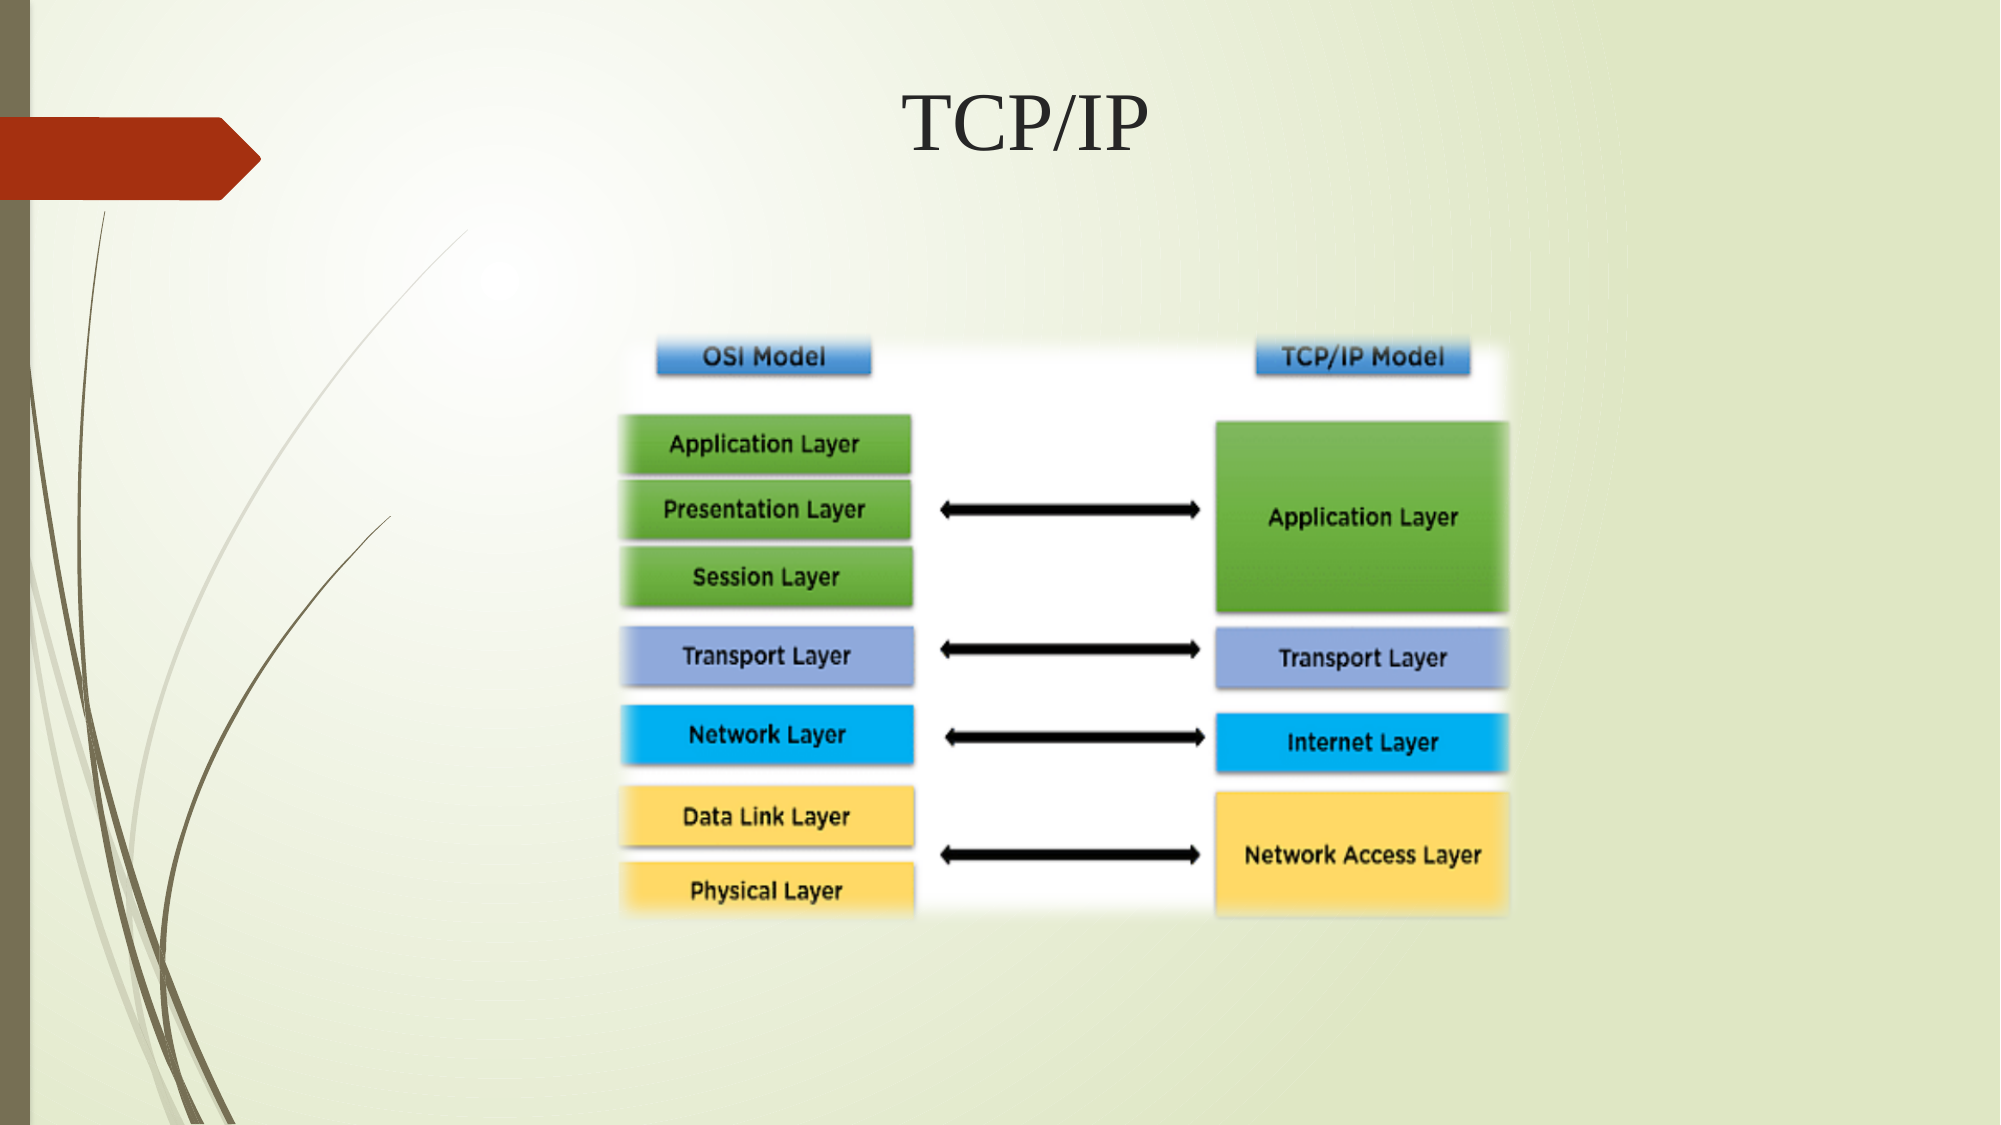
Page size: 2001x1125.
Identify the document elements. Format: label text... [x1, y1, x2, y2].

picture [608, 329, 1523, 928]
title TCP/IP [432, 60, 1621, 183]
